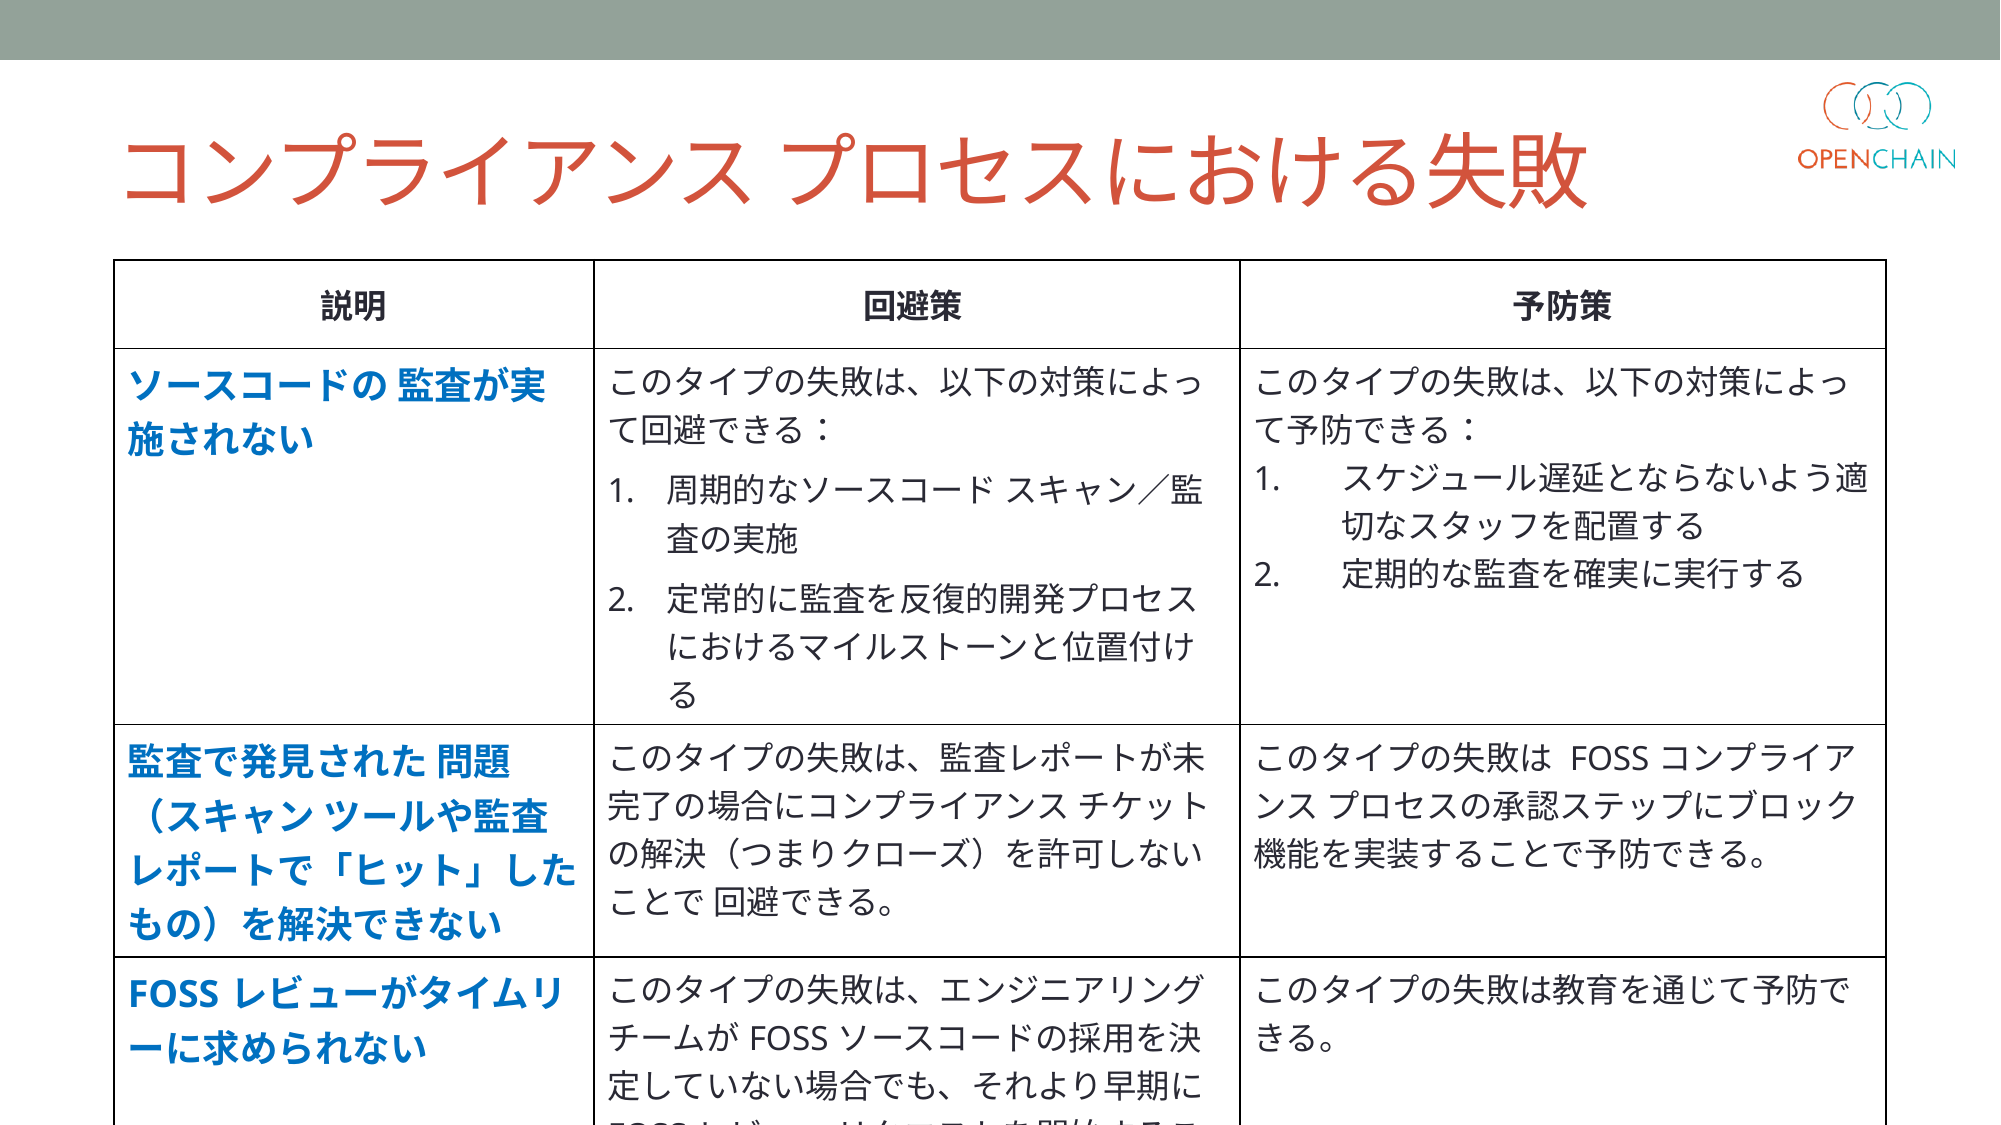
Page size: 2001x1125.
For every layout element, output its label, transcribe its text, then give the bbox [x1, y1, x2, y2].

table_cell このタイプの失敗は、以下の対策によって回避できる： 周期的なソースコード スキャン／監査の実施 定常的に監査を反復的開発プロセスにおけるマイルストーンと位置付ける [595, 349, 1239, 724]
title コンプライアンス プロセスにおける失敗 [99, 87, 1900, 250]
table_cell このタイプの失敗は、エンジニアリング チームがFOSSソースコードの採用を決定していない場合でも、それより早期にFOSSレビュー リクエストを開始することで回避できる。 [595, 958, 1239, 1125]
table_cell このタイプの失敗は FOSSコンプライアンス プロセスの承認ステップにブロック機能を実装することで予防できる。 [1241, 725, 1885, 956]
picture [1798, 82, 1955, 169]
table_header 説明 [115, 261, 593, 348]
table_header 回避策 [595, 261, 1239, 348]
table_cell このタイプの失敗は、監査レポートが未完了の場合にコンプライアンス チケットの解決（つまりクローズ）を許可しないことで 回避できる。 [595, 725, 1239, 956]
table_cell ソースコードの 監査が実施されない [115, 349, 593, 724]
table_cell FOSSレビューがタイムリーに求められない [115, 958, 593, 1125]
table_header 予防策 [1241, 261, 1885, 348]
table_cell このタイプの失敗は、以下の対策によって予防できる： スケジュール遅延とならないよう適切なスタッフを配置する 定期的な監査を確実に実行する [1241, 349, 1885, 724]
table_cell このタイプの失敗は教育を通じて予防できる。 [1241, 958, 1885, 1125]
table_cell 監査で発見された 問題（スキャン ツールや監査レポートで「ヒット」したもの）を解決できない [115, 725, 593, 956]
